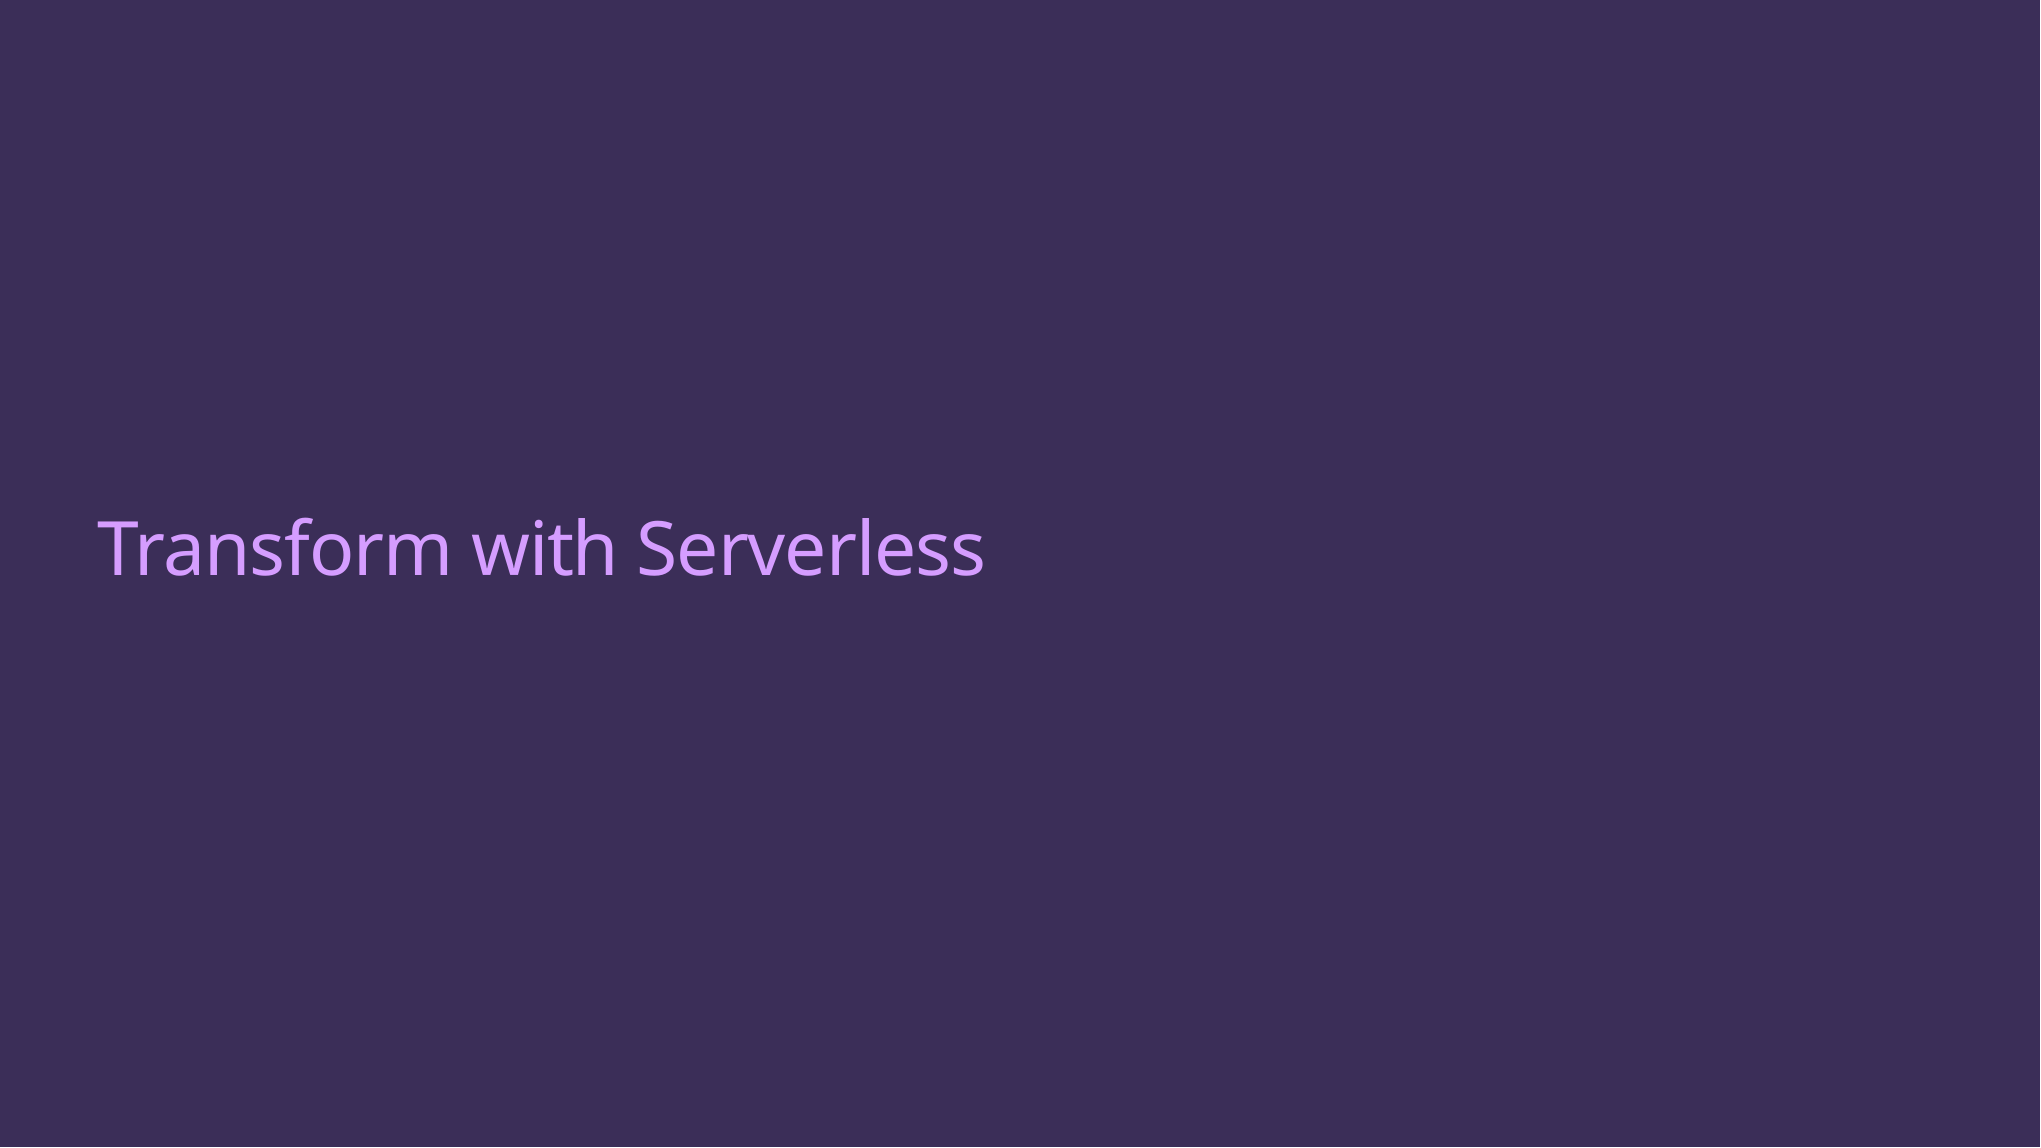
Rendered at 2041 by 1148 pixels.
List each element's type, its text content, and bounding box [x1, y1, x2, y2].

title Transform with Serverless [97, 509, 1628, 592]
